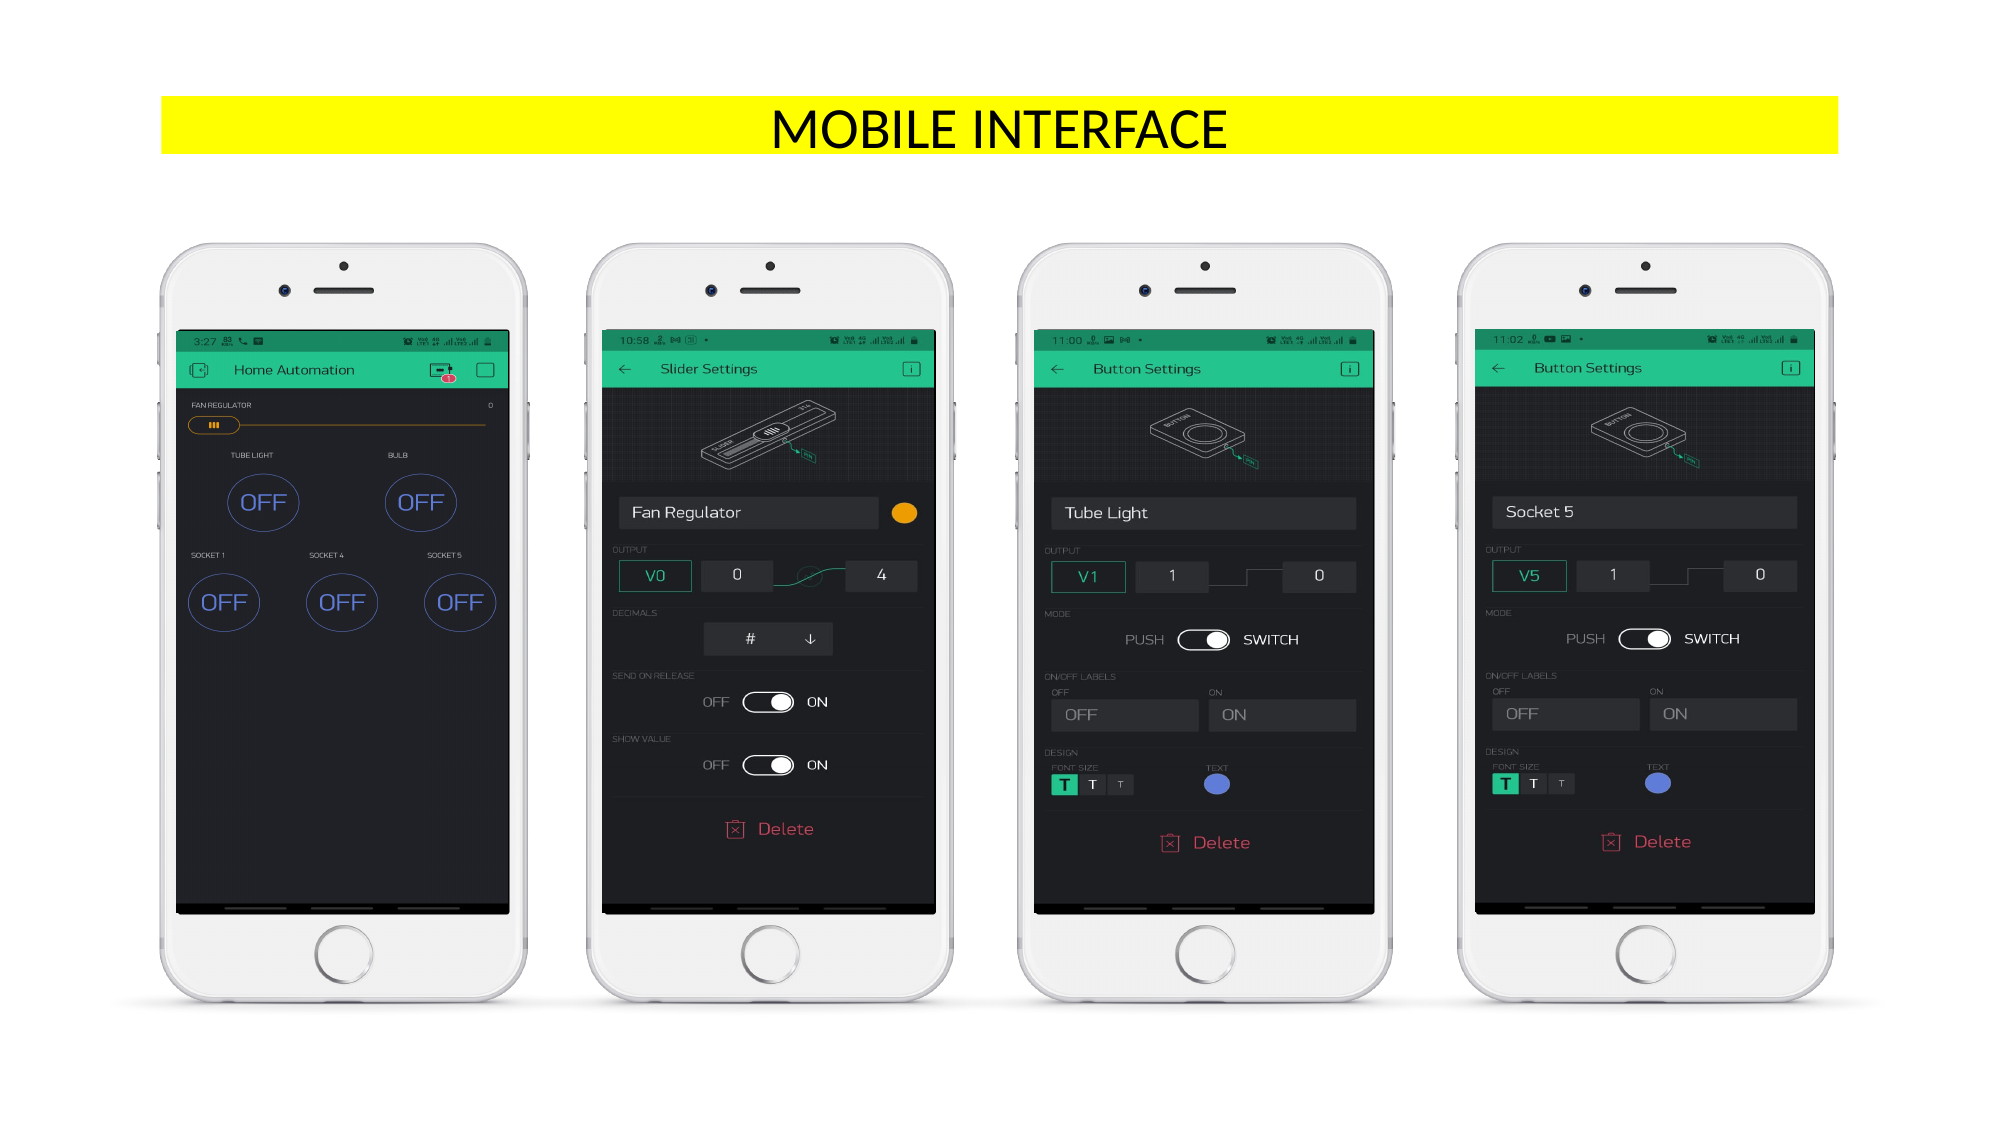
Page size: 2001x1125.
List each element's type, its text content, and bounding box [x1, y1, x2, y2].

text_box MOBILE INTERFACE [748, 82, 1252, 168]
text_box [160, 95, 748, 155]
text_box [71, 194, 1929, 1052]
text_box [1252, 95, 1839, 155]
